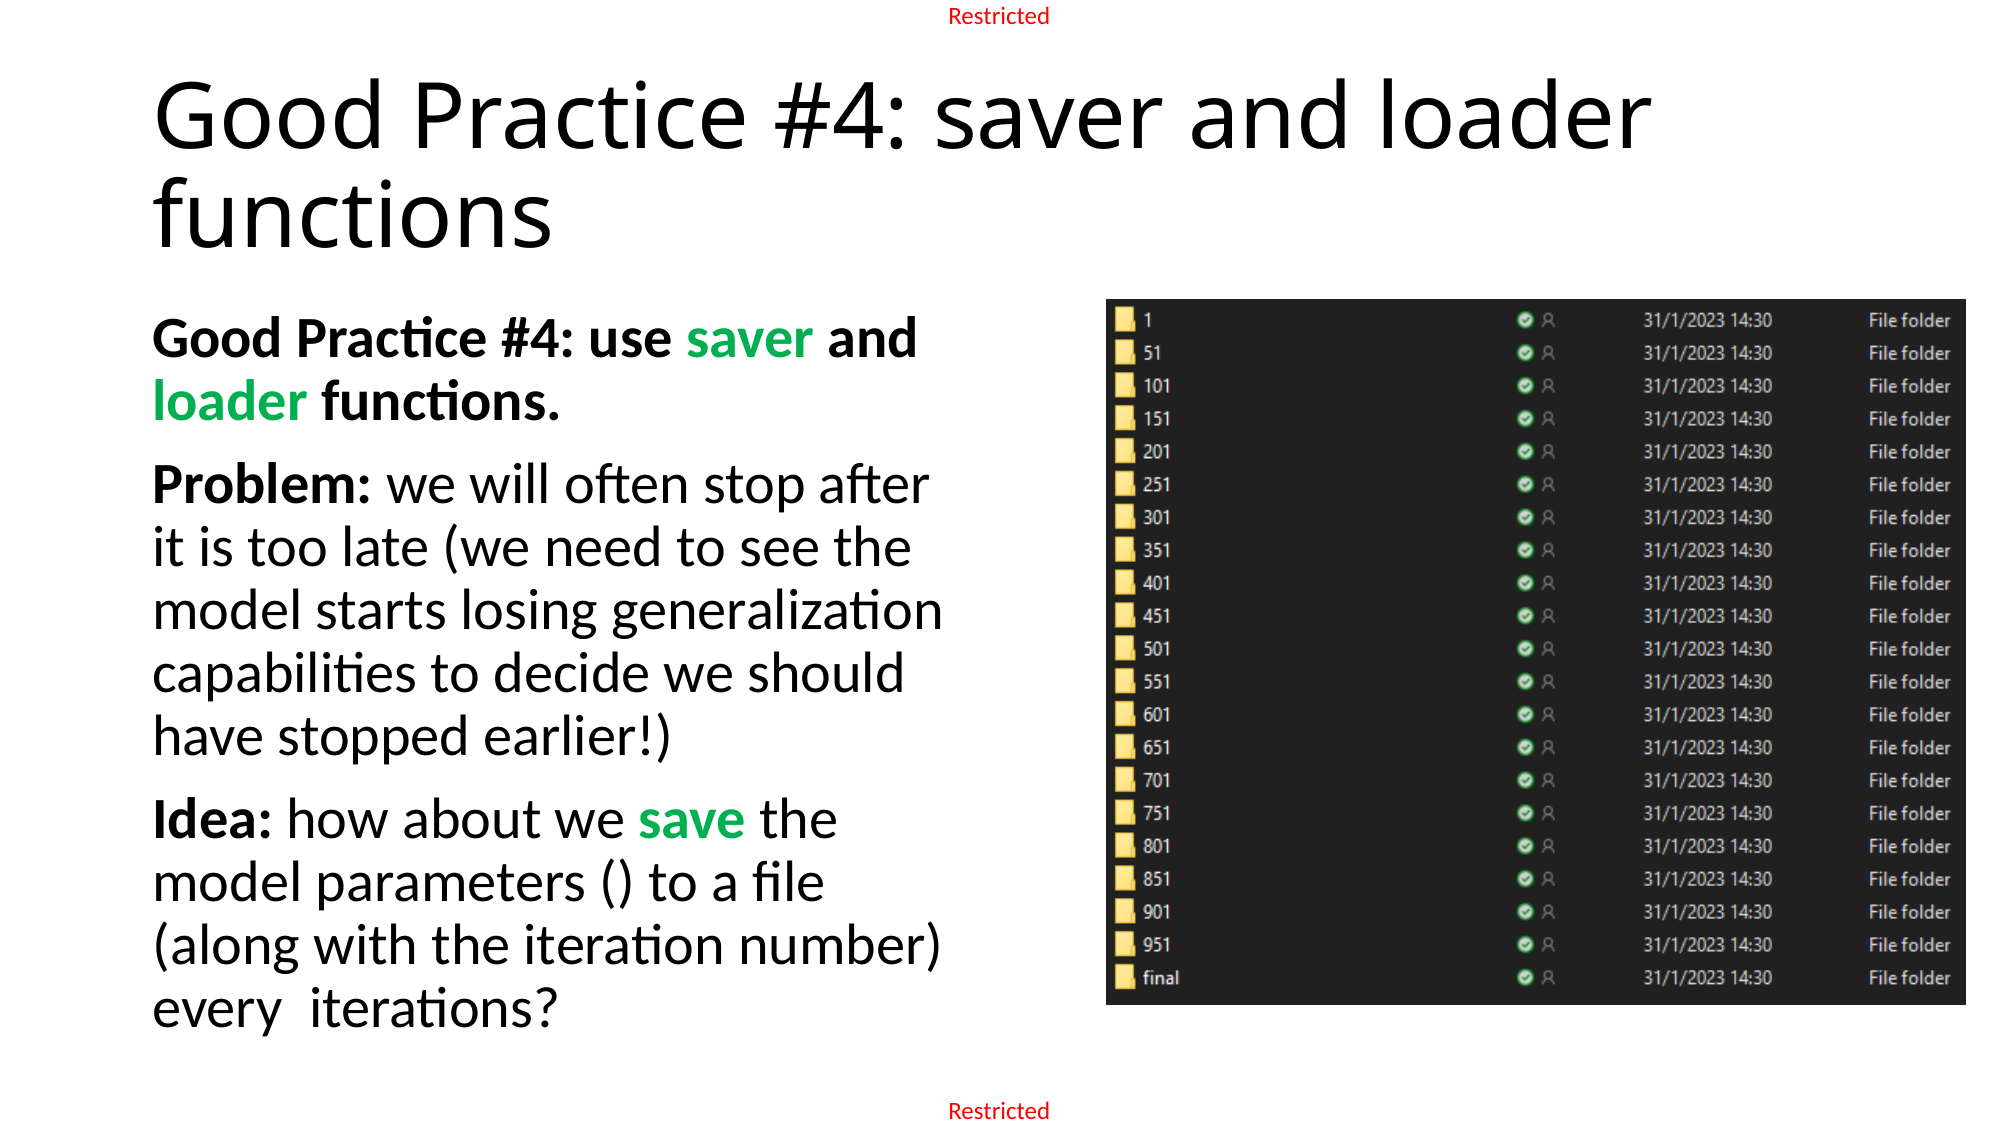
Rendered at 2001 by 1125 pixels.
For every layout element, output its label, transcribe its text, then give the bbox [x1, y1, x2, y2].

picture [1106, 299, 1966, 1005]
title Good Practice #4: saver and loader functions [137, 59, 1863, 278]
